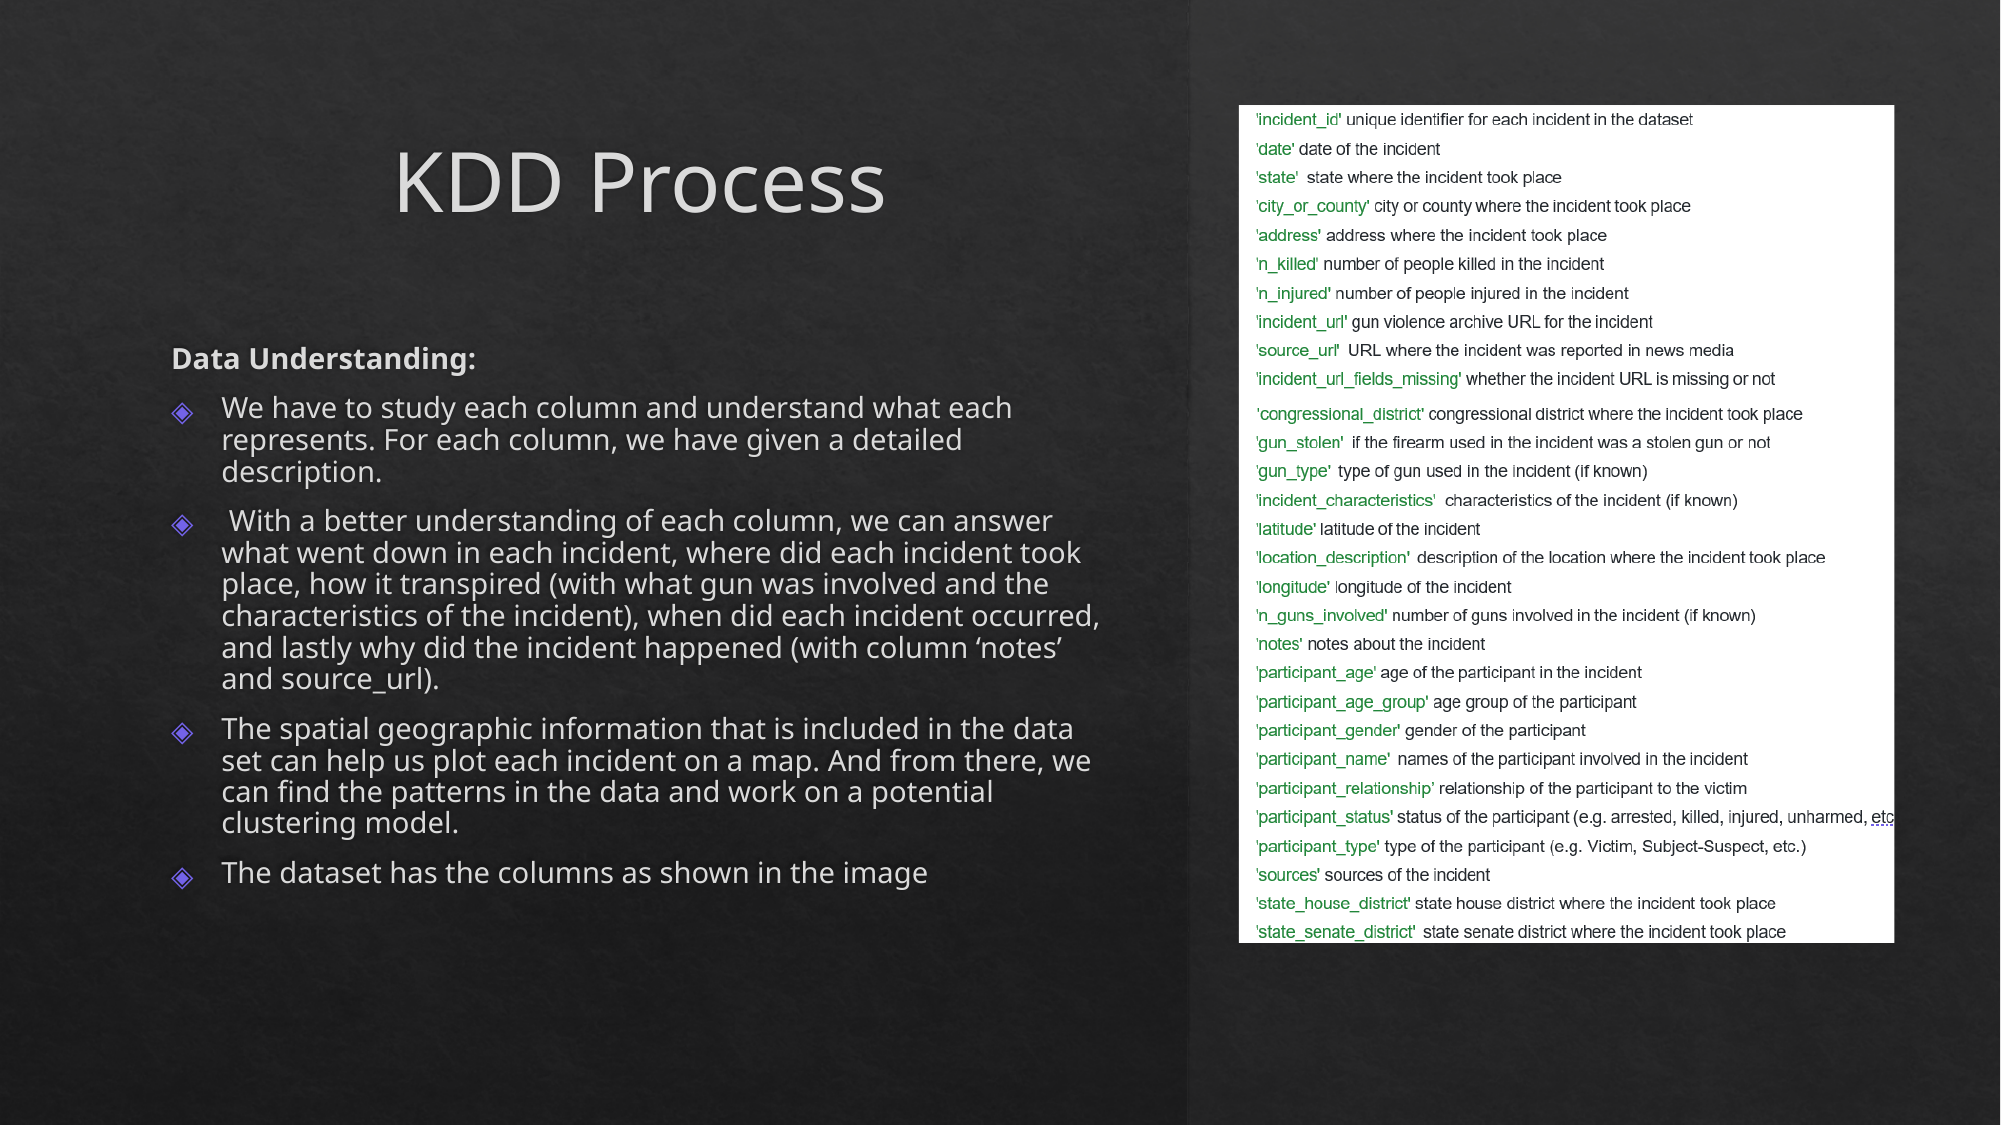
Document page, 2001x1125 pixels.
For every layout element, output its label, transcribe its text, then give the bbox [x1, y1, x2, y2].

list Data Understanding: We have to study each column and understand what each represents. For each column, we have given a detailed description. With a better understanding of each column, we can answer what went down in each incident, where did each incident took place, how it transpired (with what gun was involved and the characteristics of the incident), when did each incident occurred, and lastly why did the incident happened (with column ‘notes’ and source_url). The spatial geographic information that is included in the data set can help us plot each incident on a map. And from there, we can find the patterns in the data and work on a potential clustering model. The dataset has the columns as shown in the image [149, 299, 1131, 935]
picture [0, 0, 2001, 1125]
title KDD Process [149, 99, 1131, 260]
